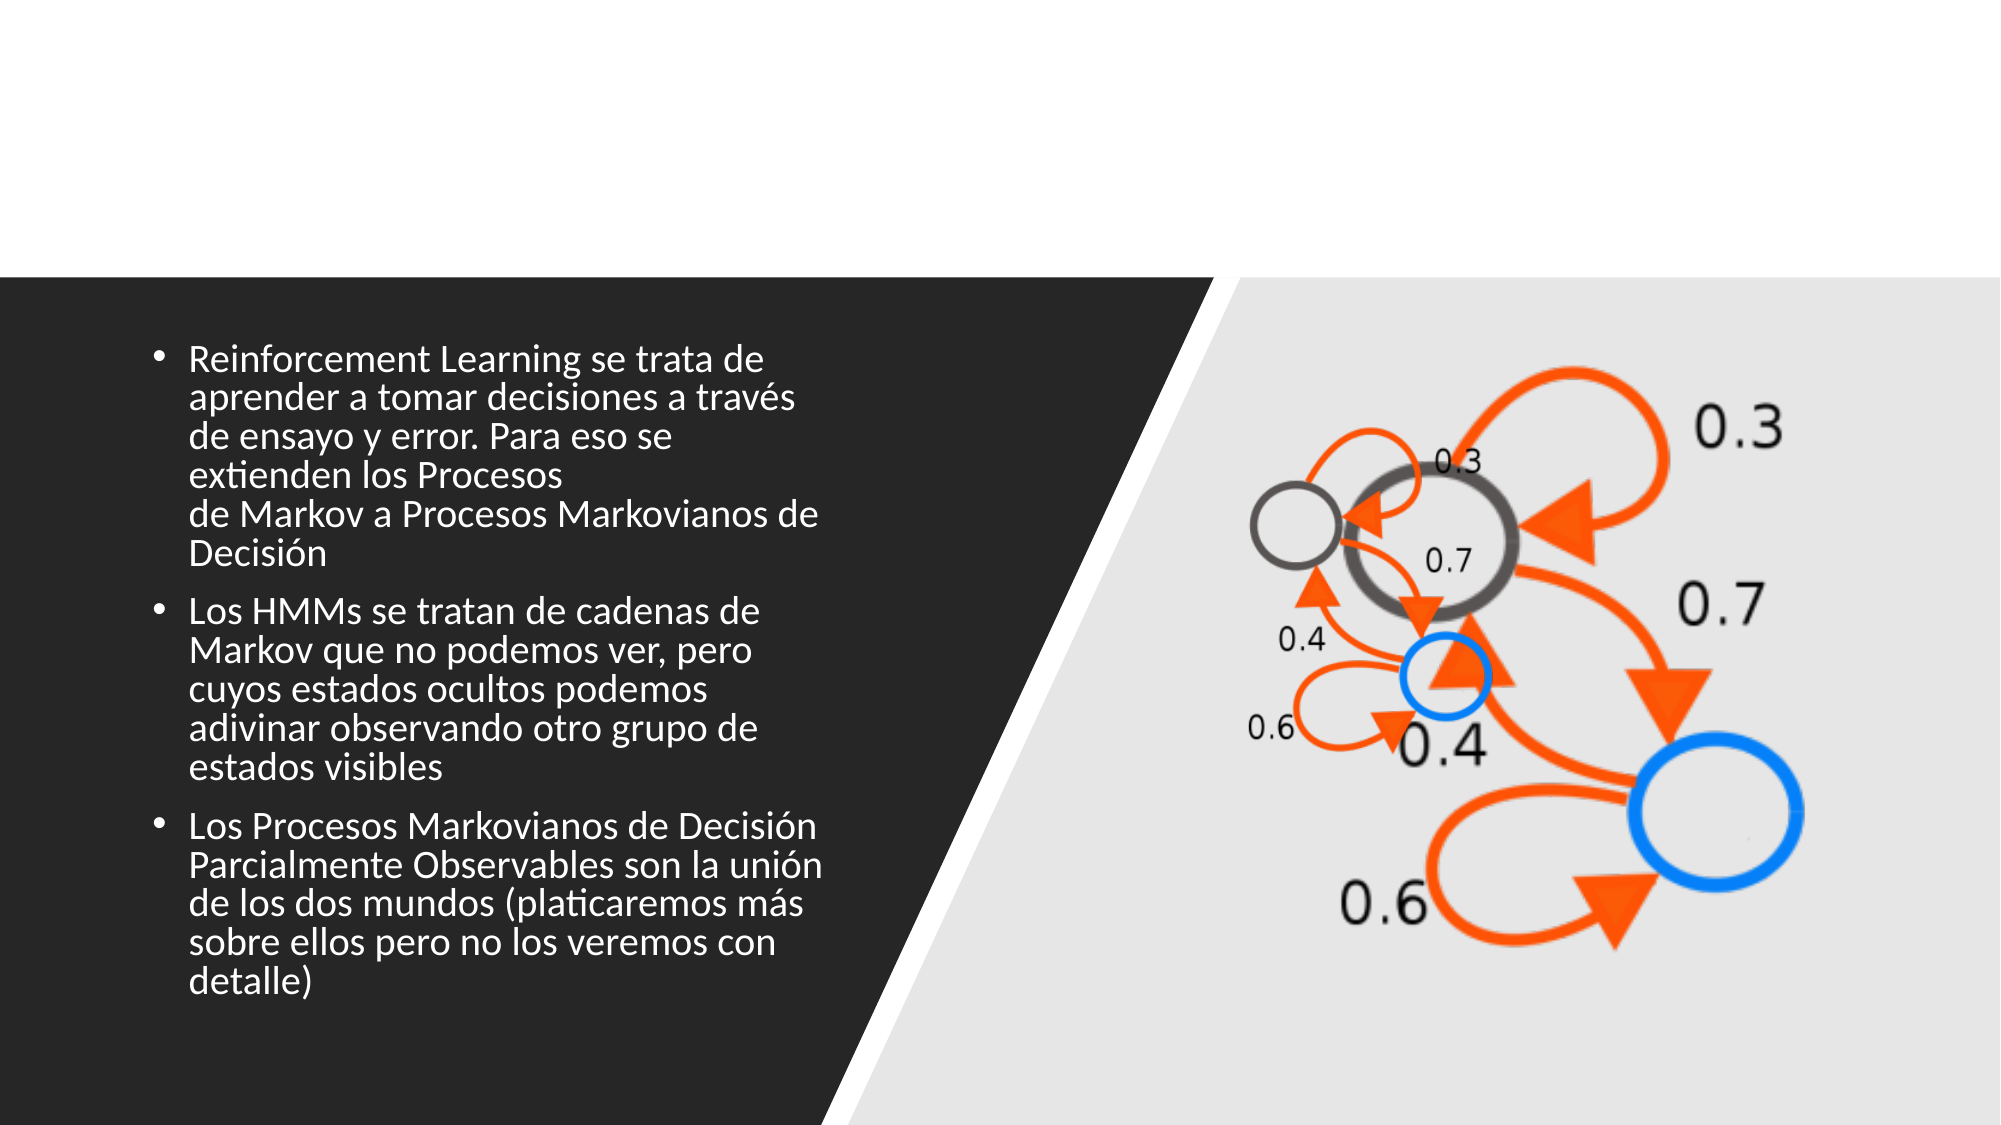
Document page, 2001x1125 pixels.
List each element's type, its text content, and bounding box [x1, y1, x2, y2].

text_box [846, 276, 2000, 1125]
picture [1201, 330, 1935, 1014]
text_box [0, 276, 1216, 1125]
list Reinforcement Learning se trata de aprender a tomar decisiones a través de ensayo y error. Para eso se extienden los Procesos de Markov a Procesos Markovianos de Decisión Los HMMs se tratan de cadenas de Markov que no podemos ver, pero cuyos estados ocultos podemos adivinar observando otro grupo de estados visibles Los Procesos Markovianos de Decisión Parcialmente Observables son la unión de los dos mundos (platicaremos más sobre ellos pero no los veremos con detalle) [137, 330, 846, 1014]
